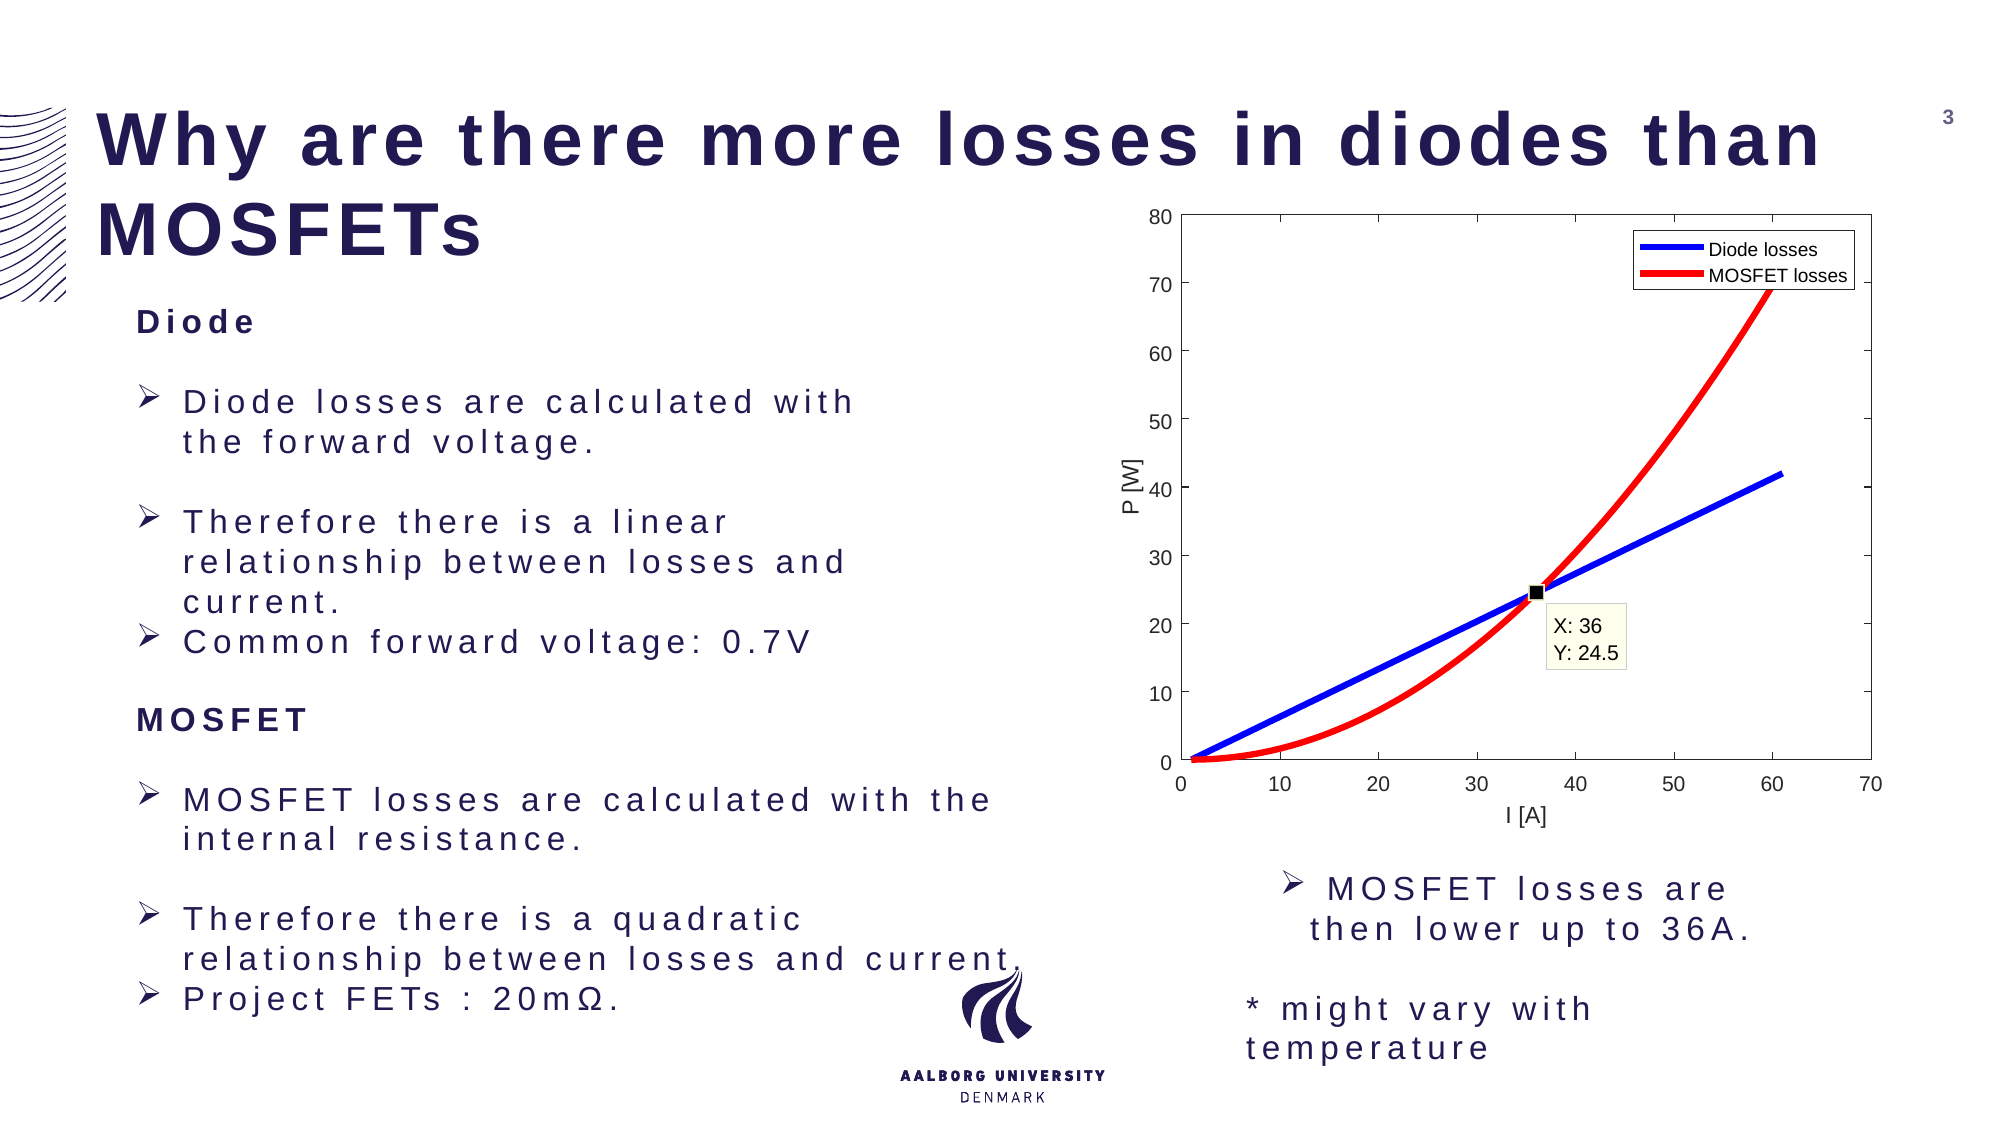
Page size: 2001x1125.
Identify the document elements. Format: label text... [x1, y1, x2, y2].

title Why are there more losses in diodes than MOSFETs [96, 58, 1837, 325]
slide_number 3 [1860, 97, 1954, 135]
picture [1065, 164, 1954, 833]
